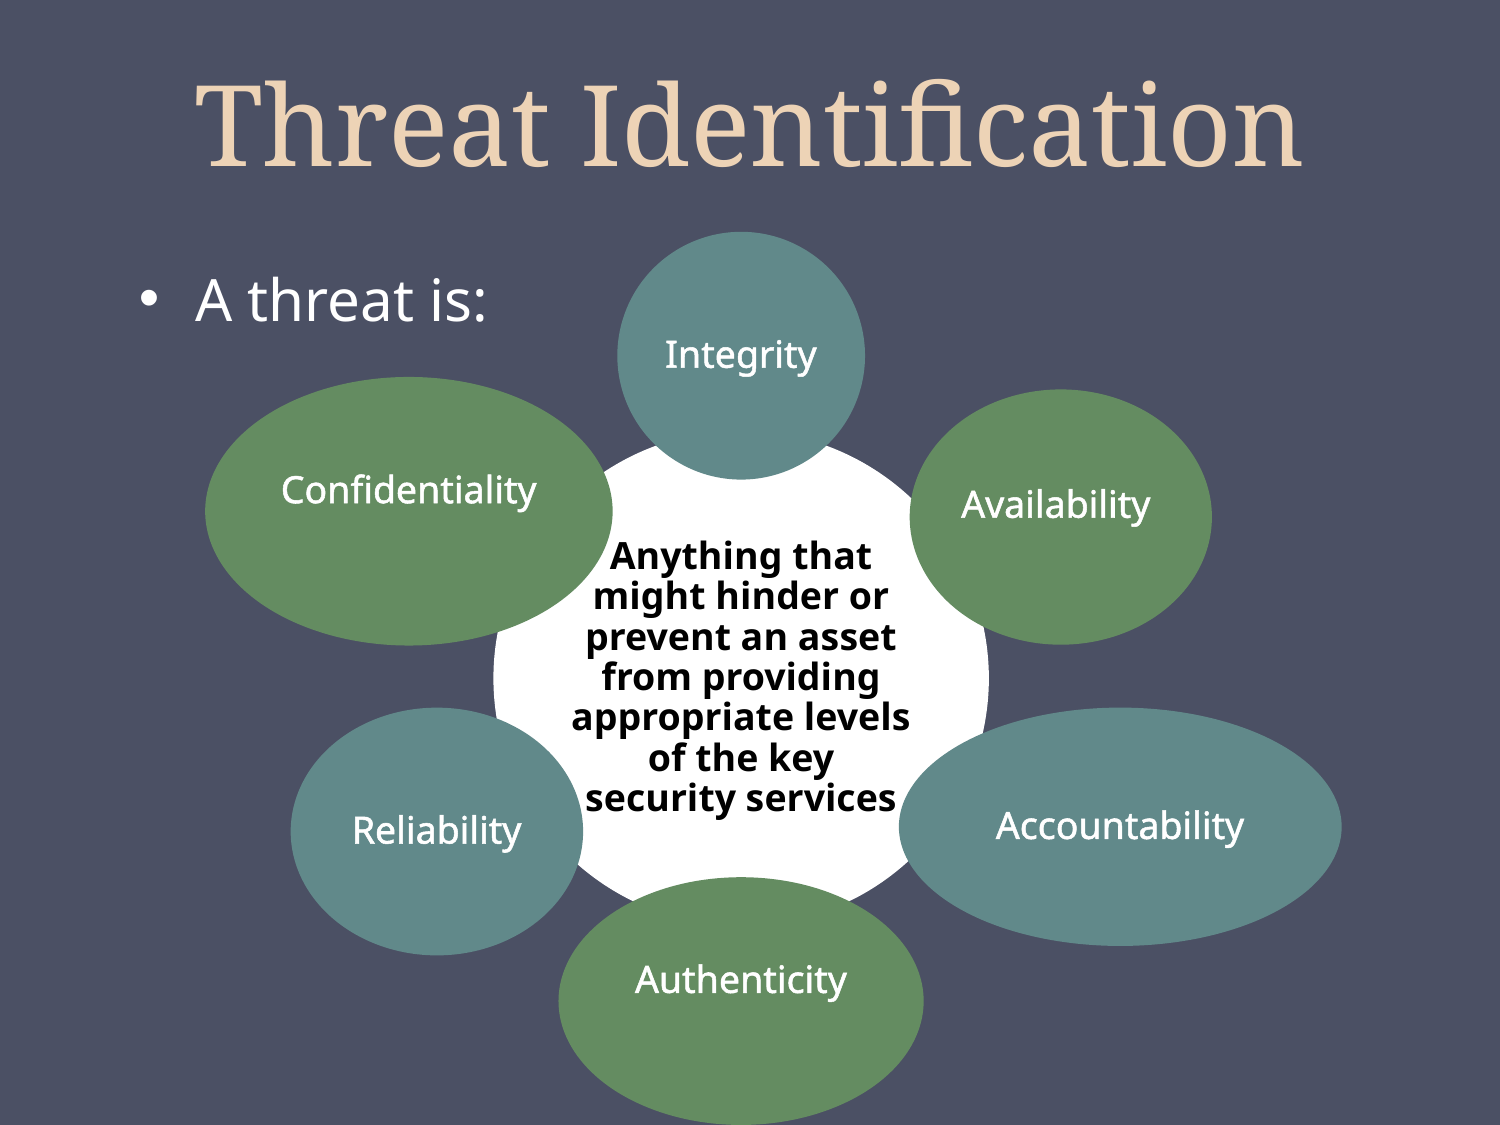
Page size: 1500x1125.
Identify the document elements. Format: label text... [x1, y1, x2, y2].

title Threat Identification [0, 0, 1500, 197]
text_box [0, 231, 1500, 1125]
